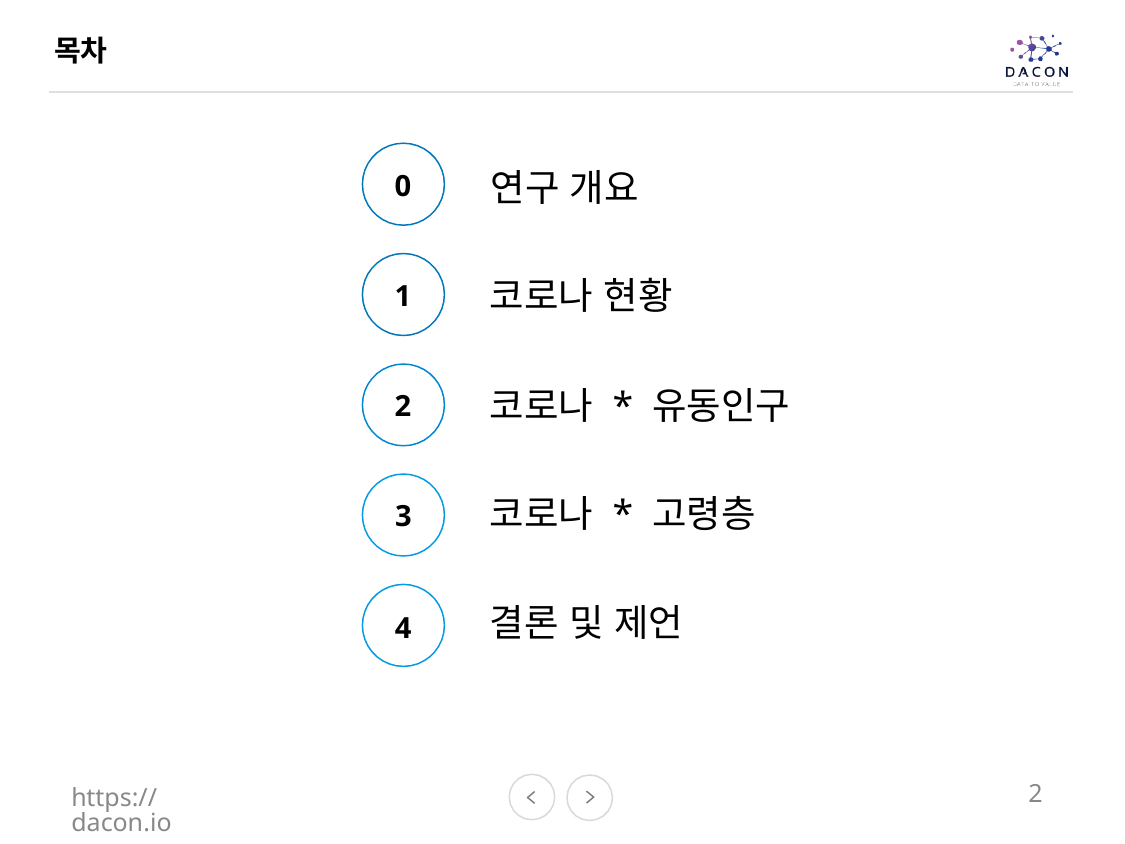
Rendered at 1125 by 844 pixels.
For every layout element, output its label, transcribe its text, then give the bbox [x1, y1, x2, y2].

text_box 코로나 * 고령층 [475, 482, 790, 542]
slide_number 2 [1024, 785, 1058, 844]
footer https://dacon.io [69, 785, 236, 844]
text_box [362, 143, 445, 226]
text_box 연구 개요 [475, 156, 791, 217]
text_box 코로나 * 유동인구 [474, 374, 823, 435]
text_box [362, 584, 445, 667]
text_box 4 [392, 606, 415, 644]
text_box 결론 및 제언 [475, 591, 790, 652]
text_box [362, 253, 445, 336]
text_box 코로나 현황 [475, 264, 790, 325]
text_box 3 [393, 495, 416, 533]
text_box [362, 364, 445, 446]
text_box 2 [392, 385, 415, 423]
picture [1004, 27, 1069, 93]
text_box 목차 [52, 29, 113, 67]
text_box 1 [392, 275, 415, 313]
text_box [362, 474, 445, 557]
text_box 0 [392, 165, 415, 203]
